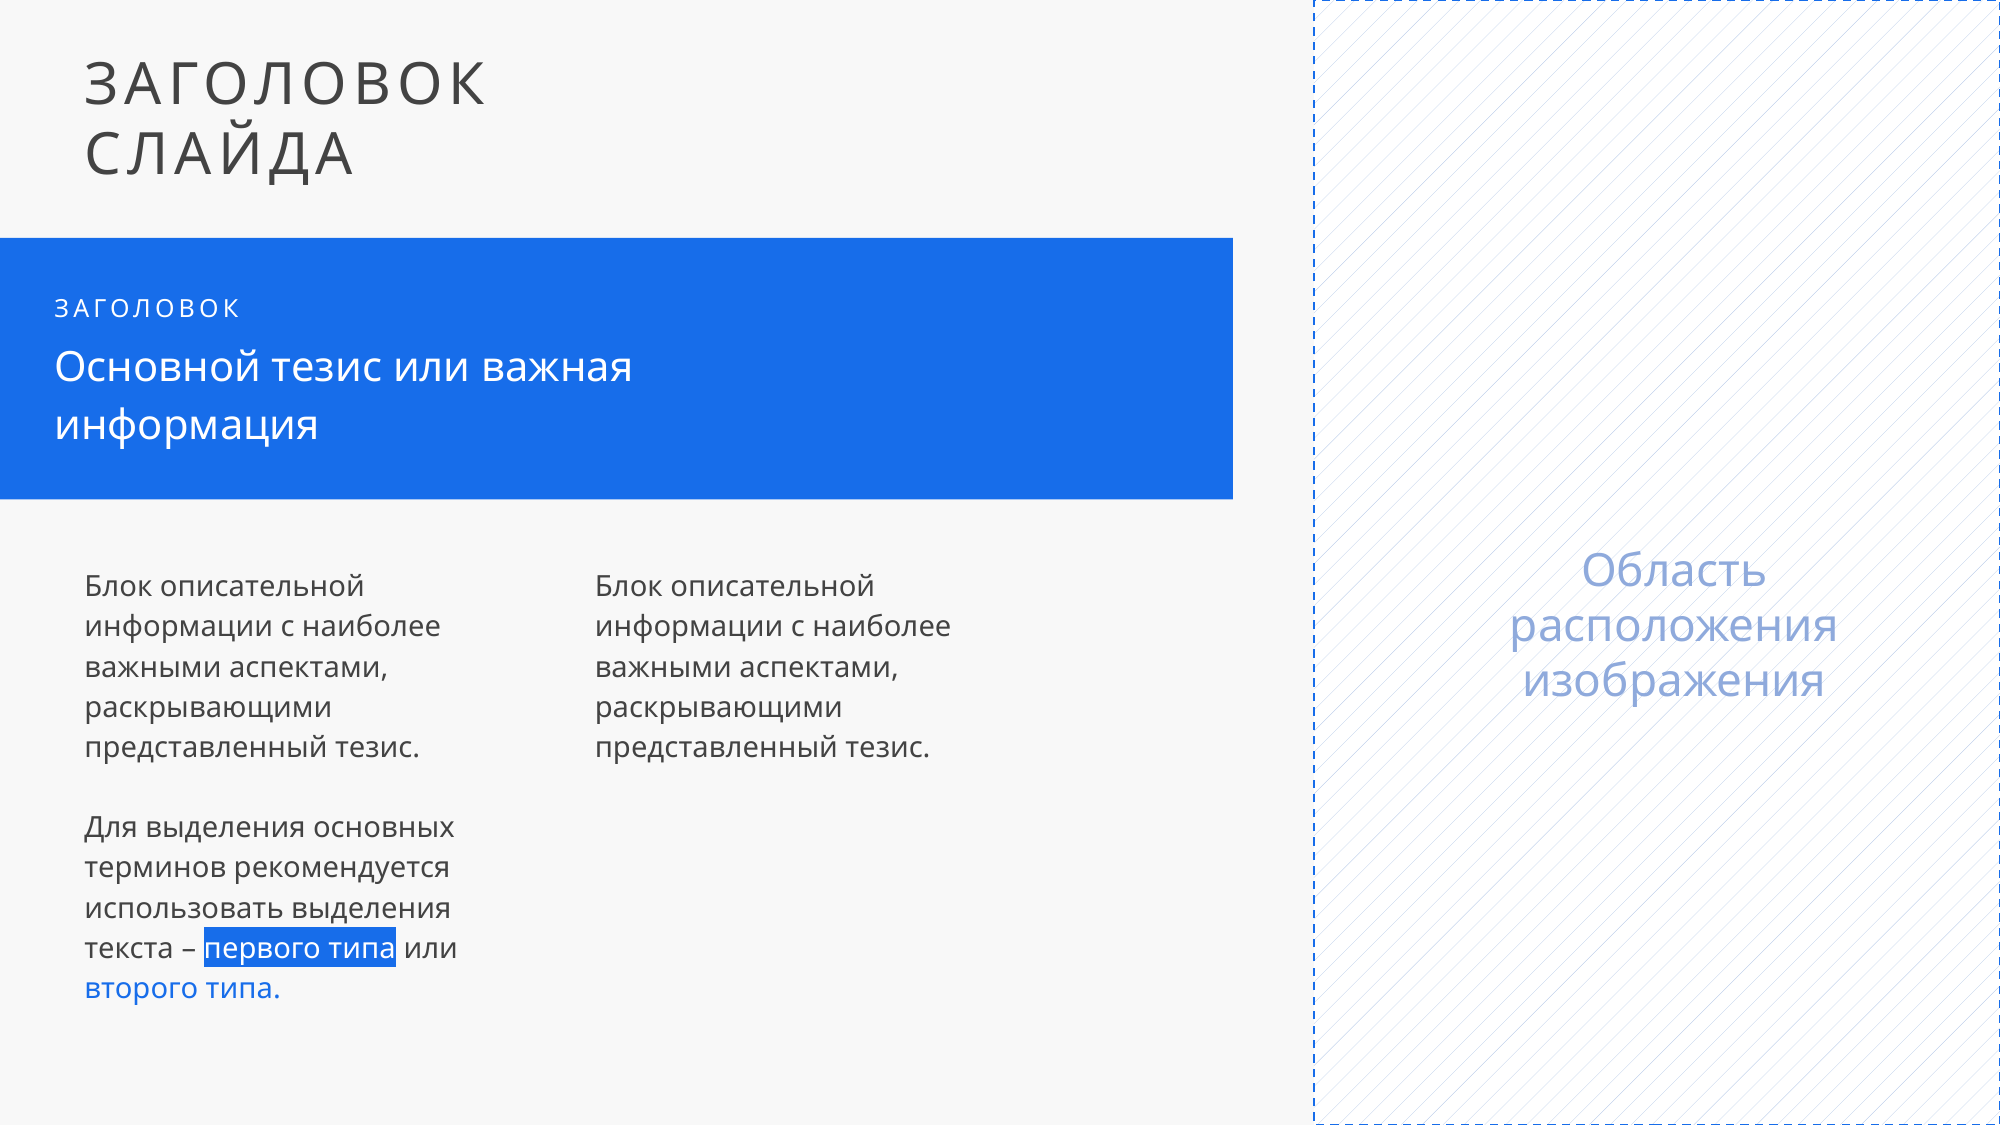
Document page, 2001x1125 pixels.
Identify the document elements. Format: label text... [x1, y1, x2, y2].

text_box ЗАГОЛОВОК Основной тезис или важная информация [54, 287, 848, 448]
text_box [1313, 0, 2000, 1125]
text_box [0, 237, 1234, 500]
text_box ЗАГОЛОВОК СЛАЙДА [84, 45, 903, 186]
text_box Блок описательной информации с наиболее важными аспектами, раскрывающими представленный тезис. [594, 562, 1037, 764]
text_box Блок описательной информации с наиболее важными аспектами, раскрывающими представленный тезис. Для выделения основных терминов рекомендуется использовать выделения текста – первого типа или второго типа. [84, 562, 501, 1005]
